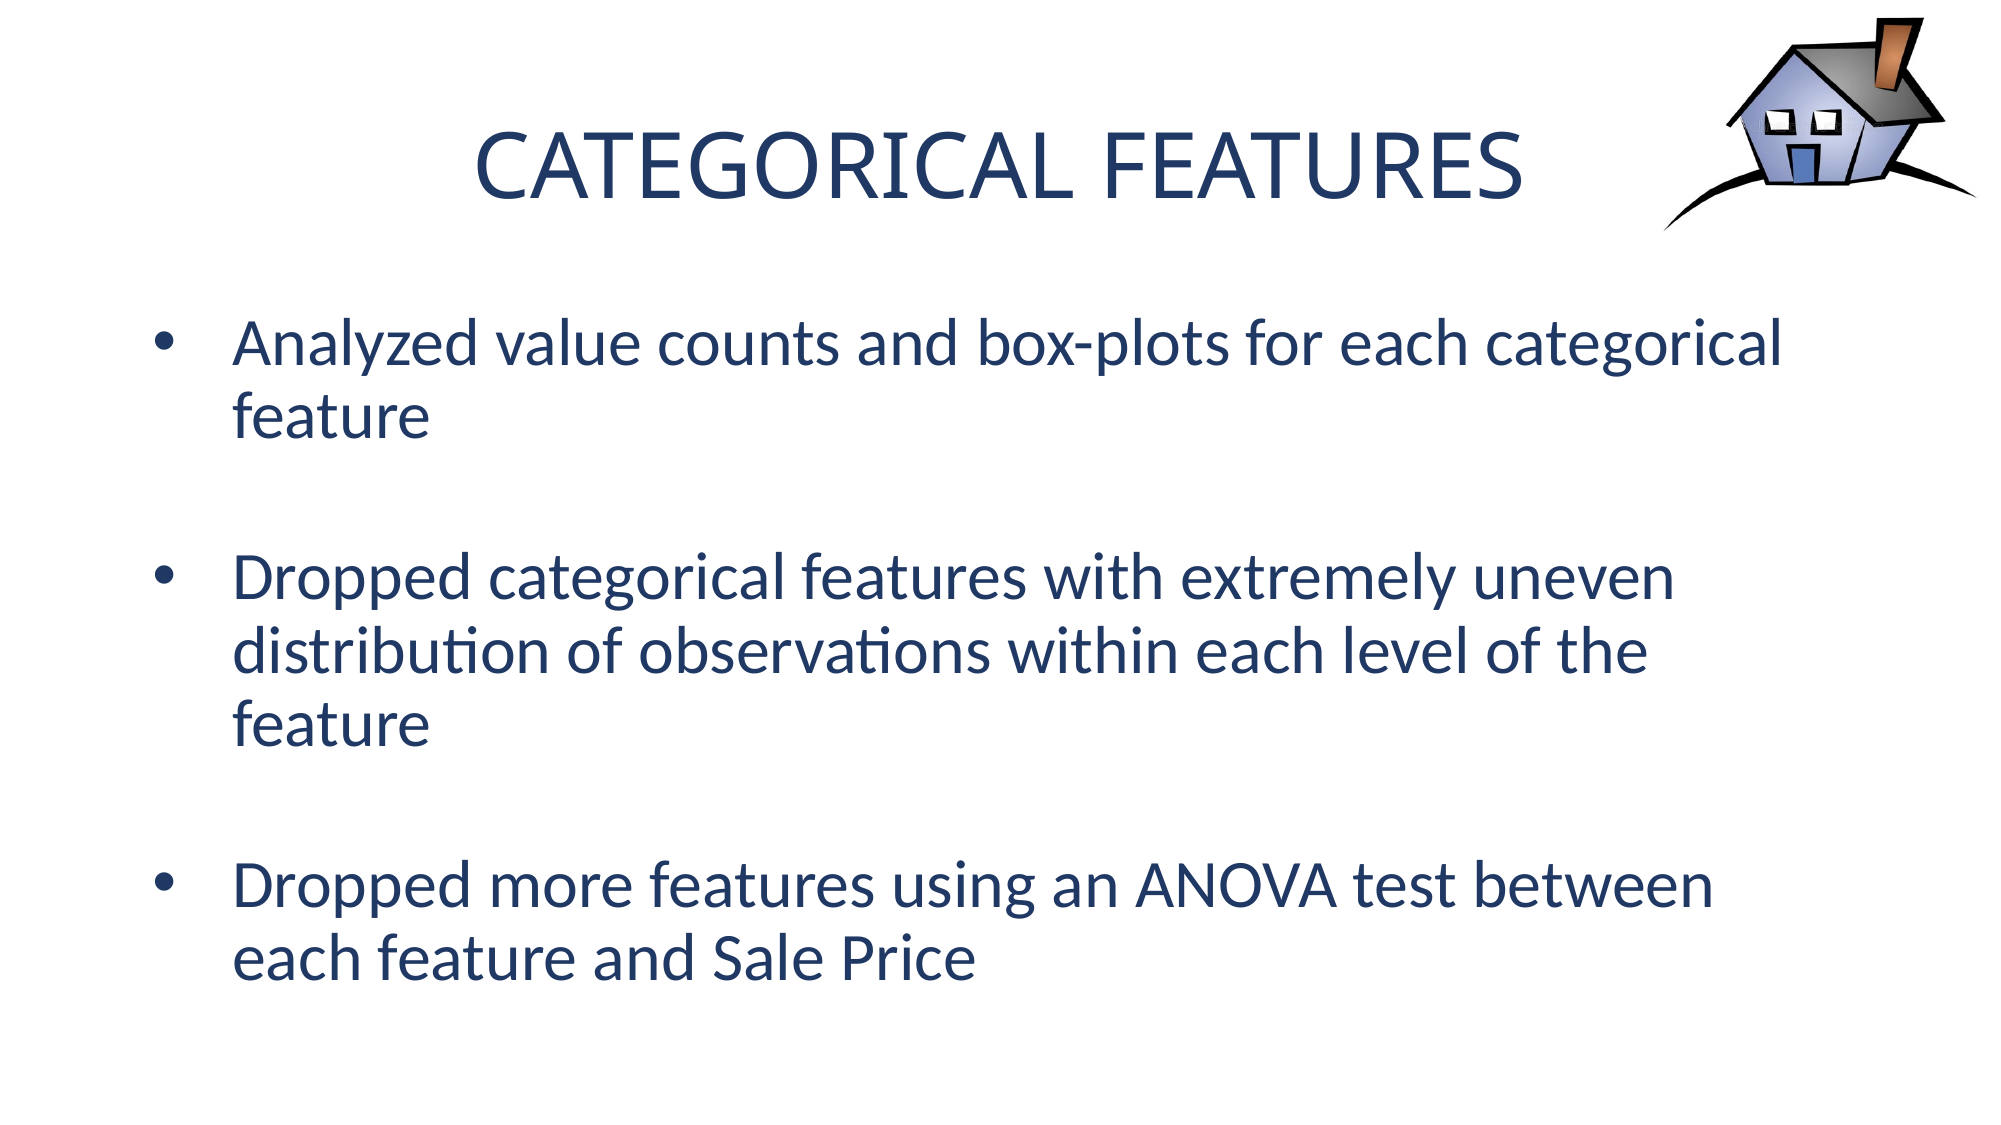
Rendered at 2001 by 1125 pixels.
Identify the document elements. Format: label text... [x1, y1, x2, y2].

picture [1639, 0, 2000, 247]
list Analyzed value counts and box-plots for each categorical feature Dropped categorical features with extremely uneven distribution of observations within each level of the feature Dropped more features using an ANOVA test between each feature and Sale Price [137, 299, 1863, 1014]
title CATEGORICAL FEATURES [137, 59, 1863, 278]
